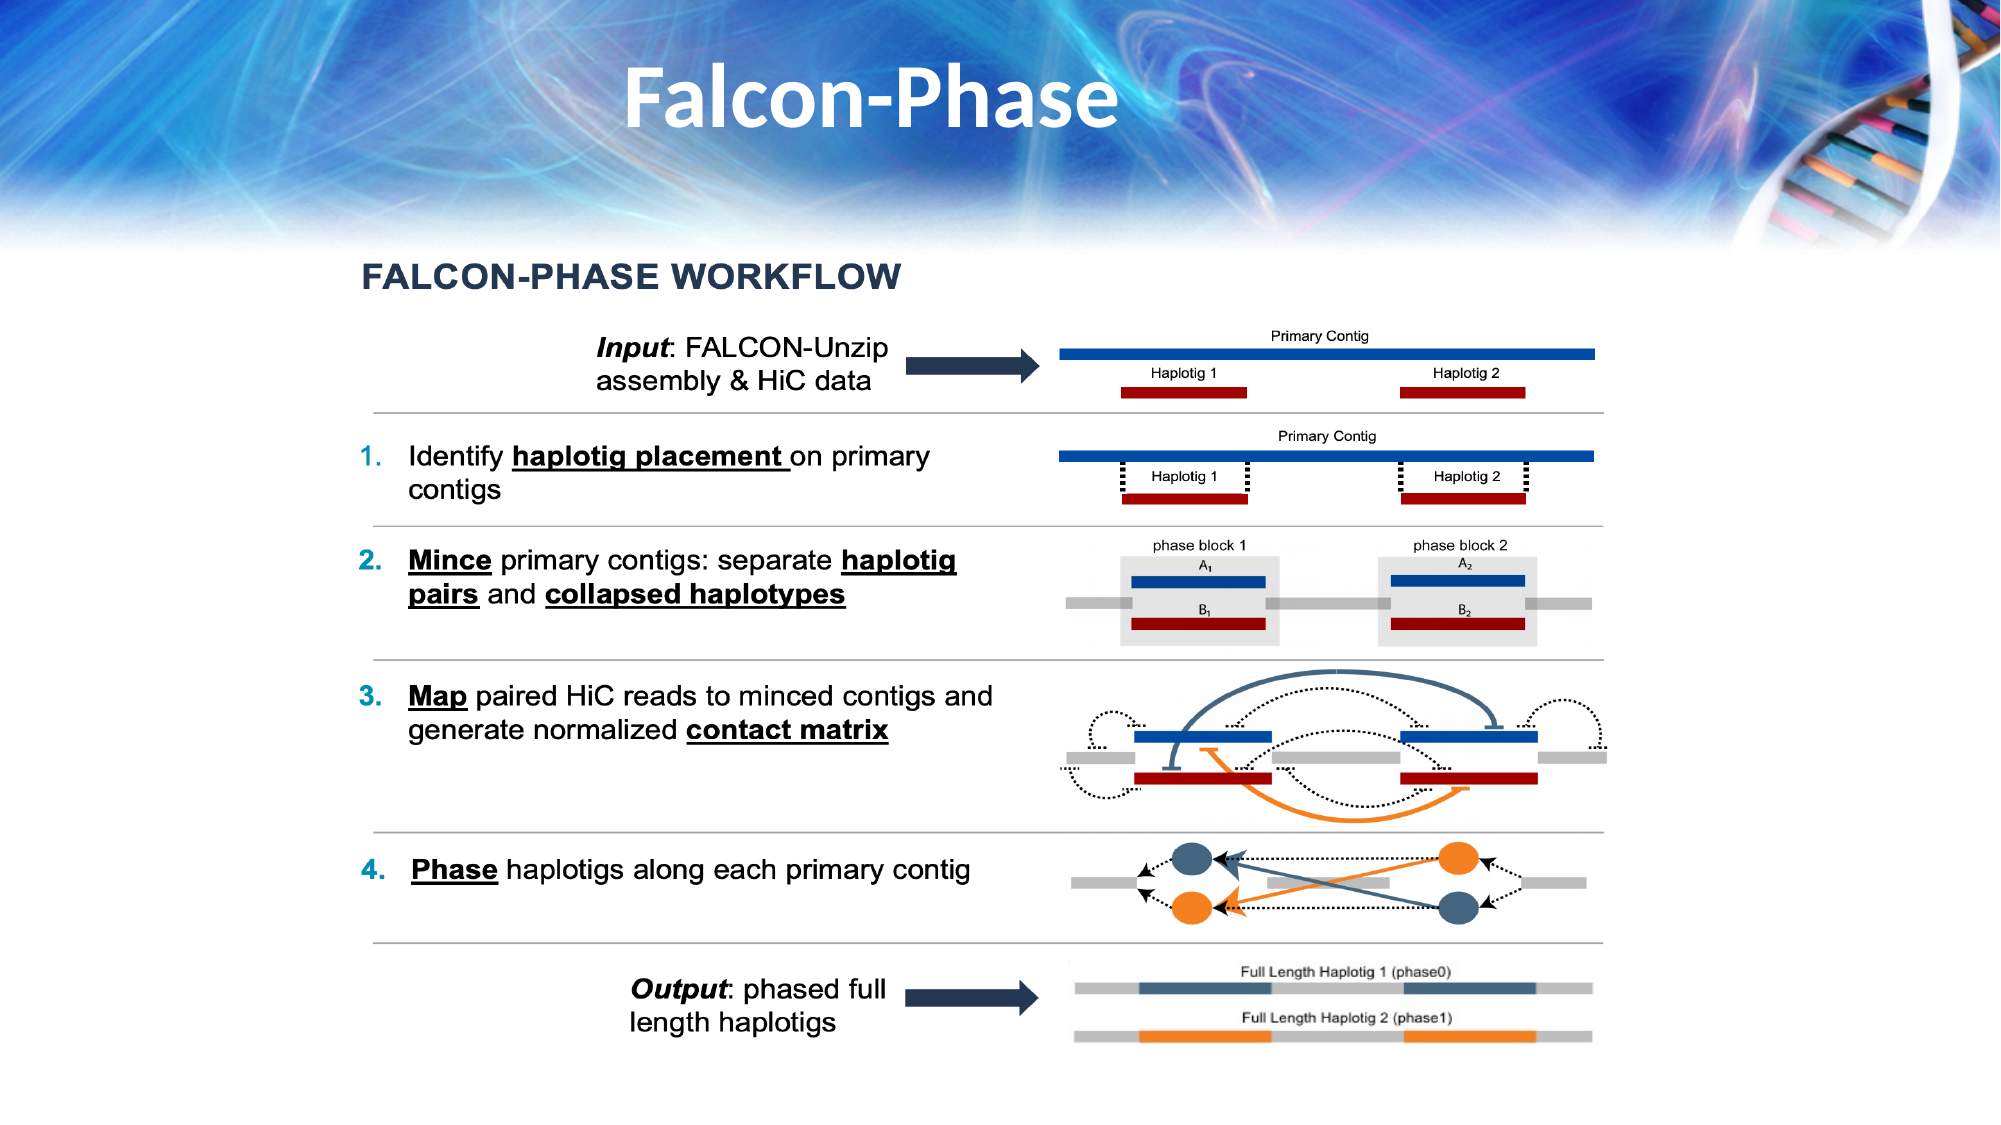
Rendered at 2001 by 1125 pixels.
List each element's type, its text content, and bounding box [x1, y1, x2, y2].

title Falcon-Phase [608, 27, 1282, 154]
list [324, 254, 1614, 1056]
picture [0, 0, 2001, 1125]
